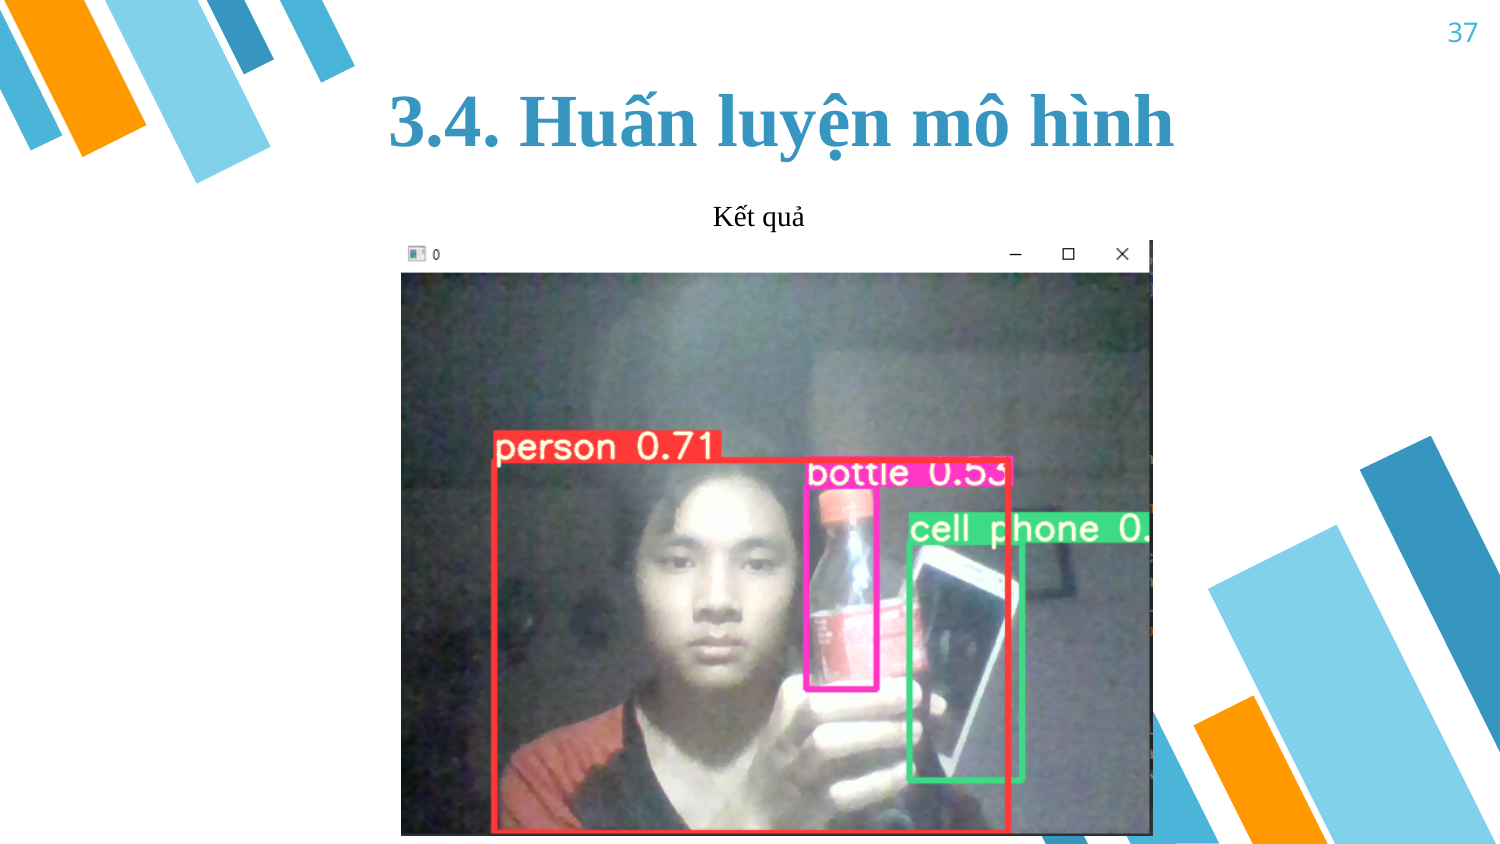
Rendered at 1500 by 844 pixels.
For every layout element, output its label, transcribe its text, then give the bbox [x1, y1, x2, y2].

title 3.4. Huấn luyện mô hình [373, 64, 1319, 177]
slide_number 37 [1403, 0, 1494, 65]
text_box Kết quả [698, 190, 820, 238]
picture [401, 240, 1154, 836]
